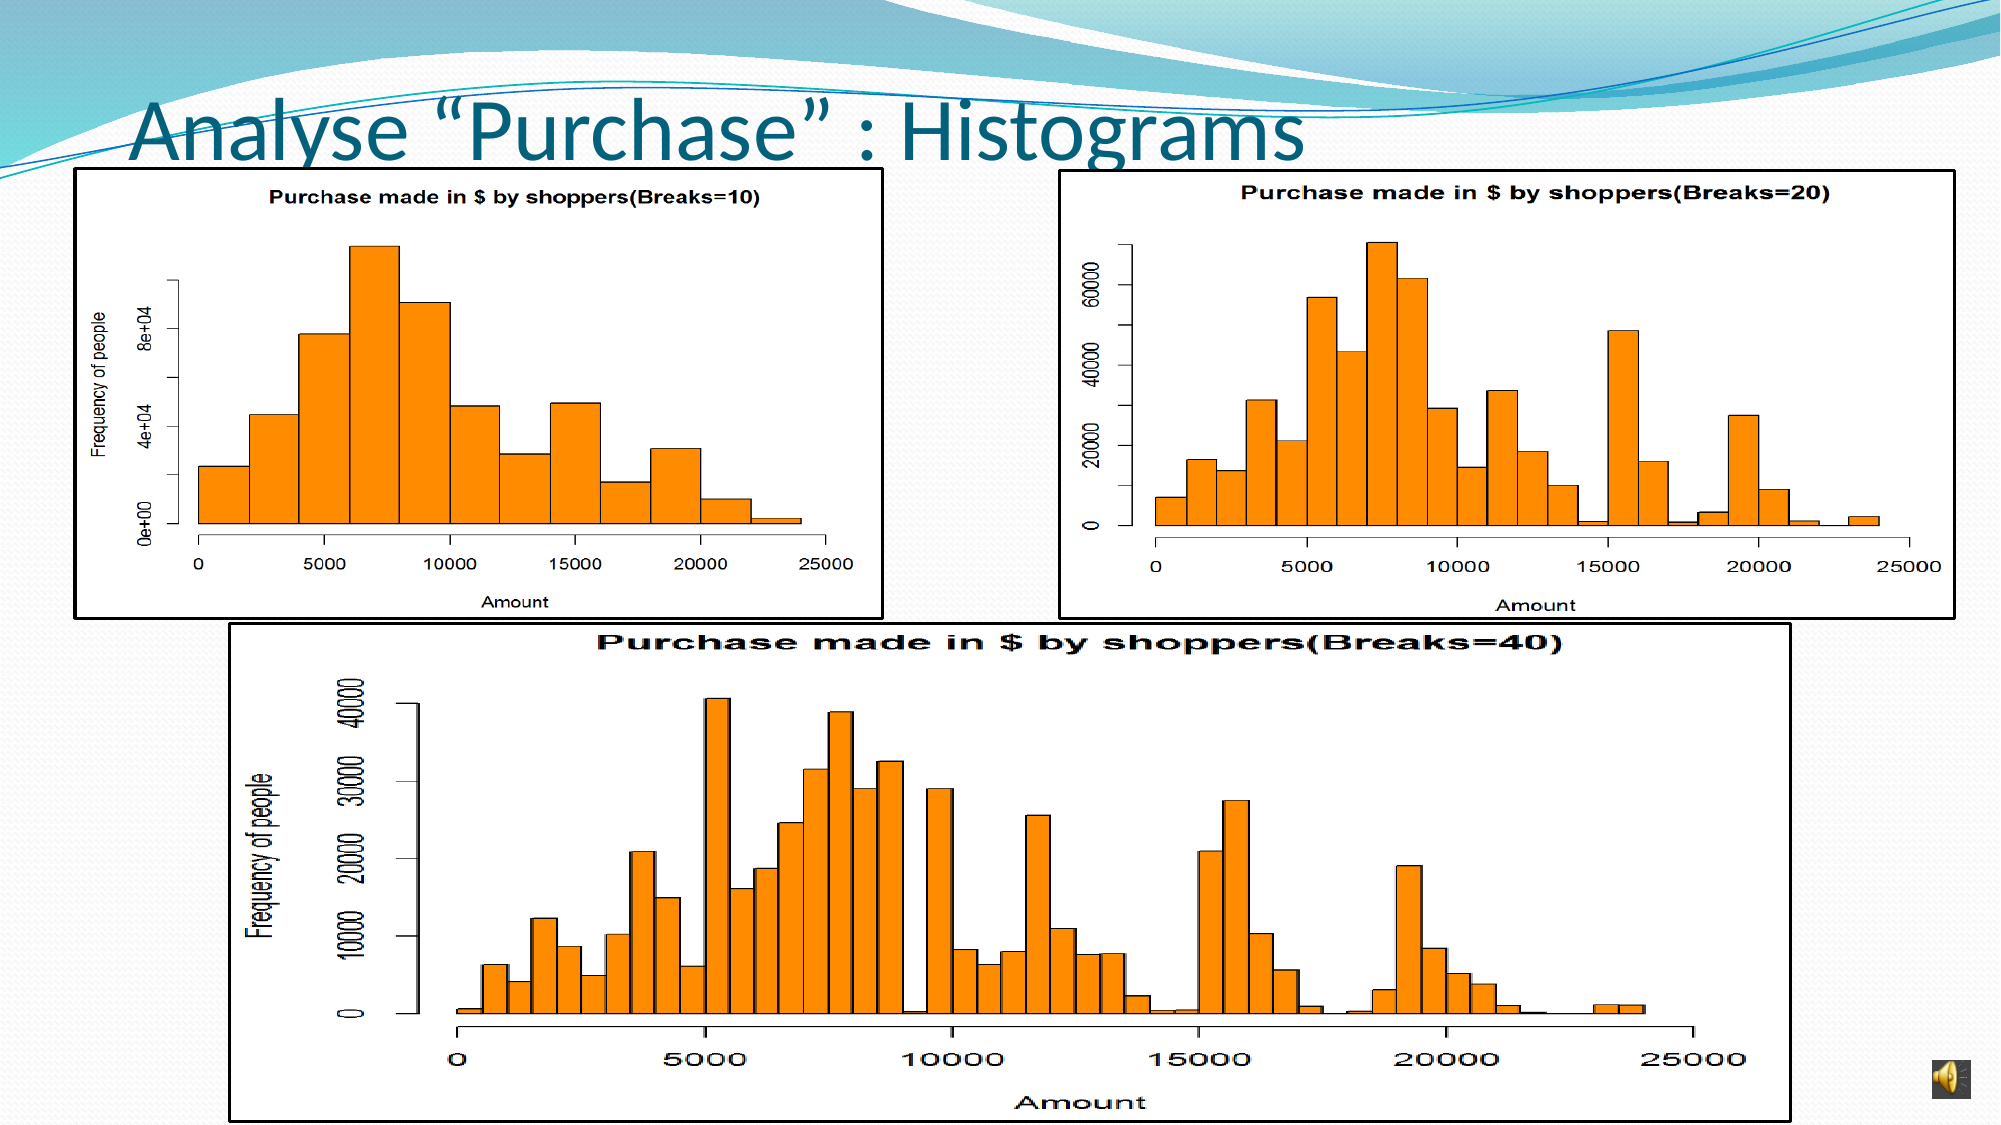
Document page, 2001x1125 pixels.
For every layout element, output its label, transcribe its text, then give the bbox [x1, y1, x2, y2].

title Analyse “Purchase” : Histograms [128, 62, 1566, 179]
picture [230, 624, 1790, 1121]
picture [1931, 1059, 1972, 1100]
picture [76, 169, 882, 618]
picture [1060, 171, 1954, 618]
